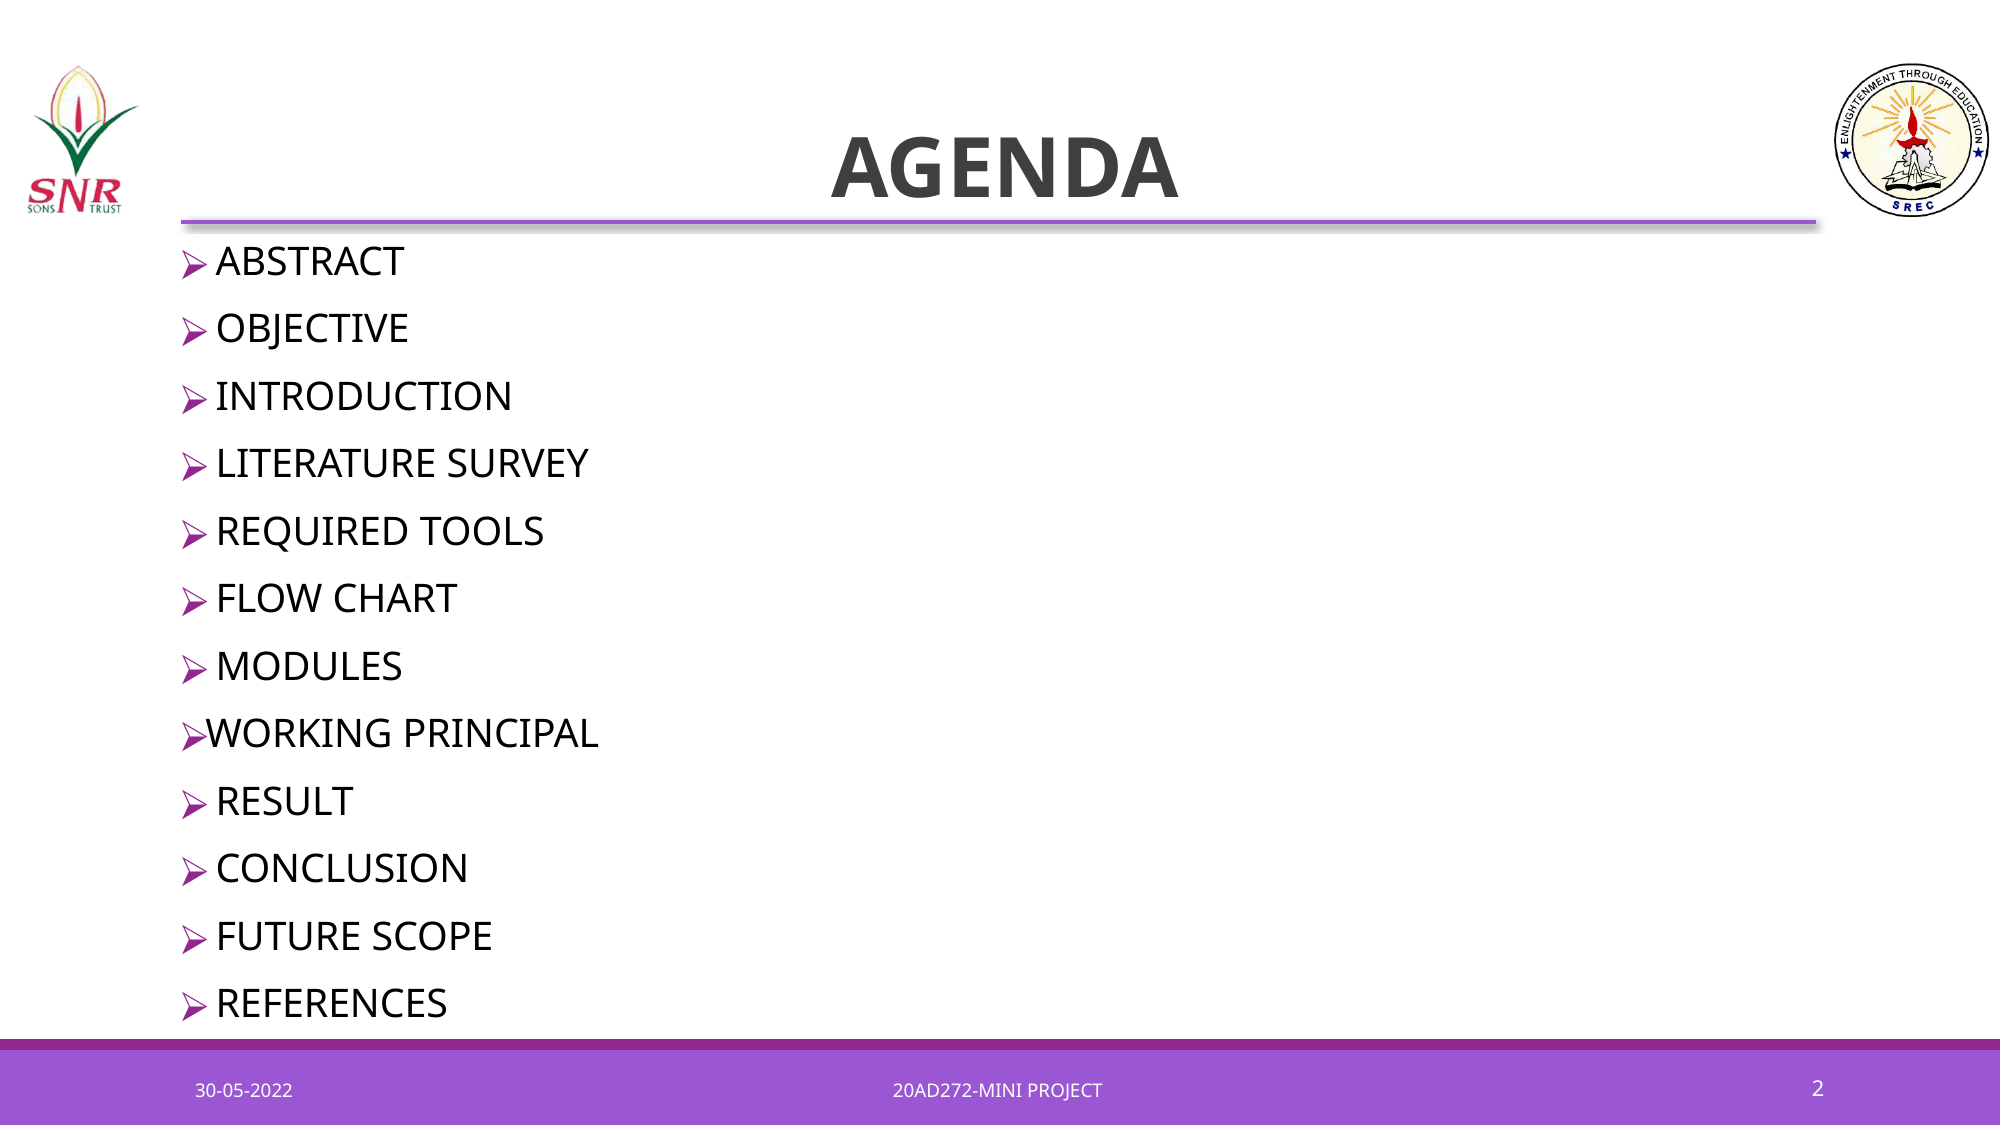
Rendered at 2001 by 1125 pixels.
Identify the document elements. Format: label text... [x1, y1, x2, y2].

picture [18, 56, 149, 222]
footer 20AD272-MINI PROJECT [604, 1059, 1396, 1120]
title AGENDA [180, 59, 1830, 222]
picture [1825, 57, 1999, 223]
list ABSTRACT OBJECTIVE INTRODUCTION LITERATURE SURVEY REQUIRED TOOLS FLOW CHART MODULES WORKING PRINCIPAL RESULT CONCLUSION FUTURE SCOPE REFERENCES [180, 233, 1830, 1043]
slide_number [180, 1059, 586, 1120]
slide_number 2 [1624, 1059, 1840, 1120]
